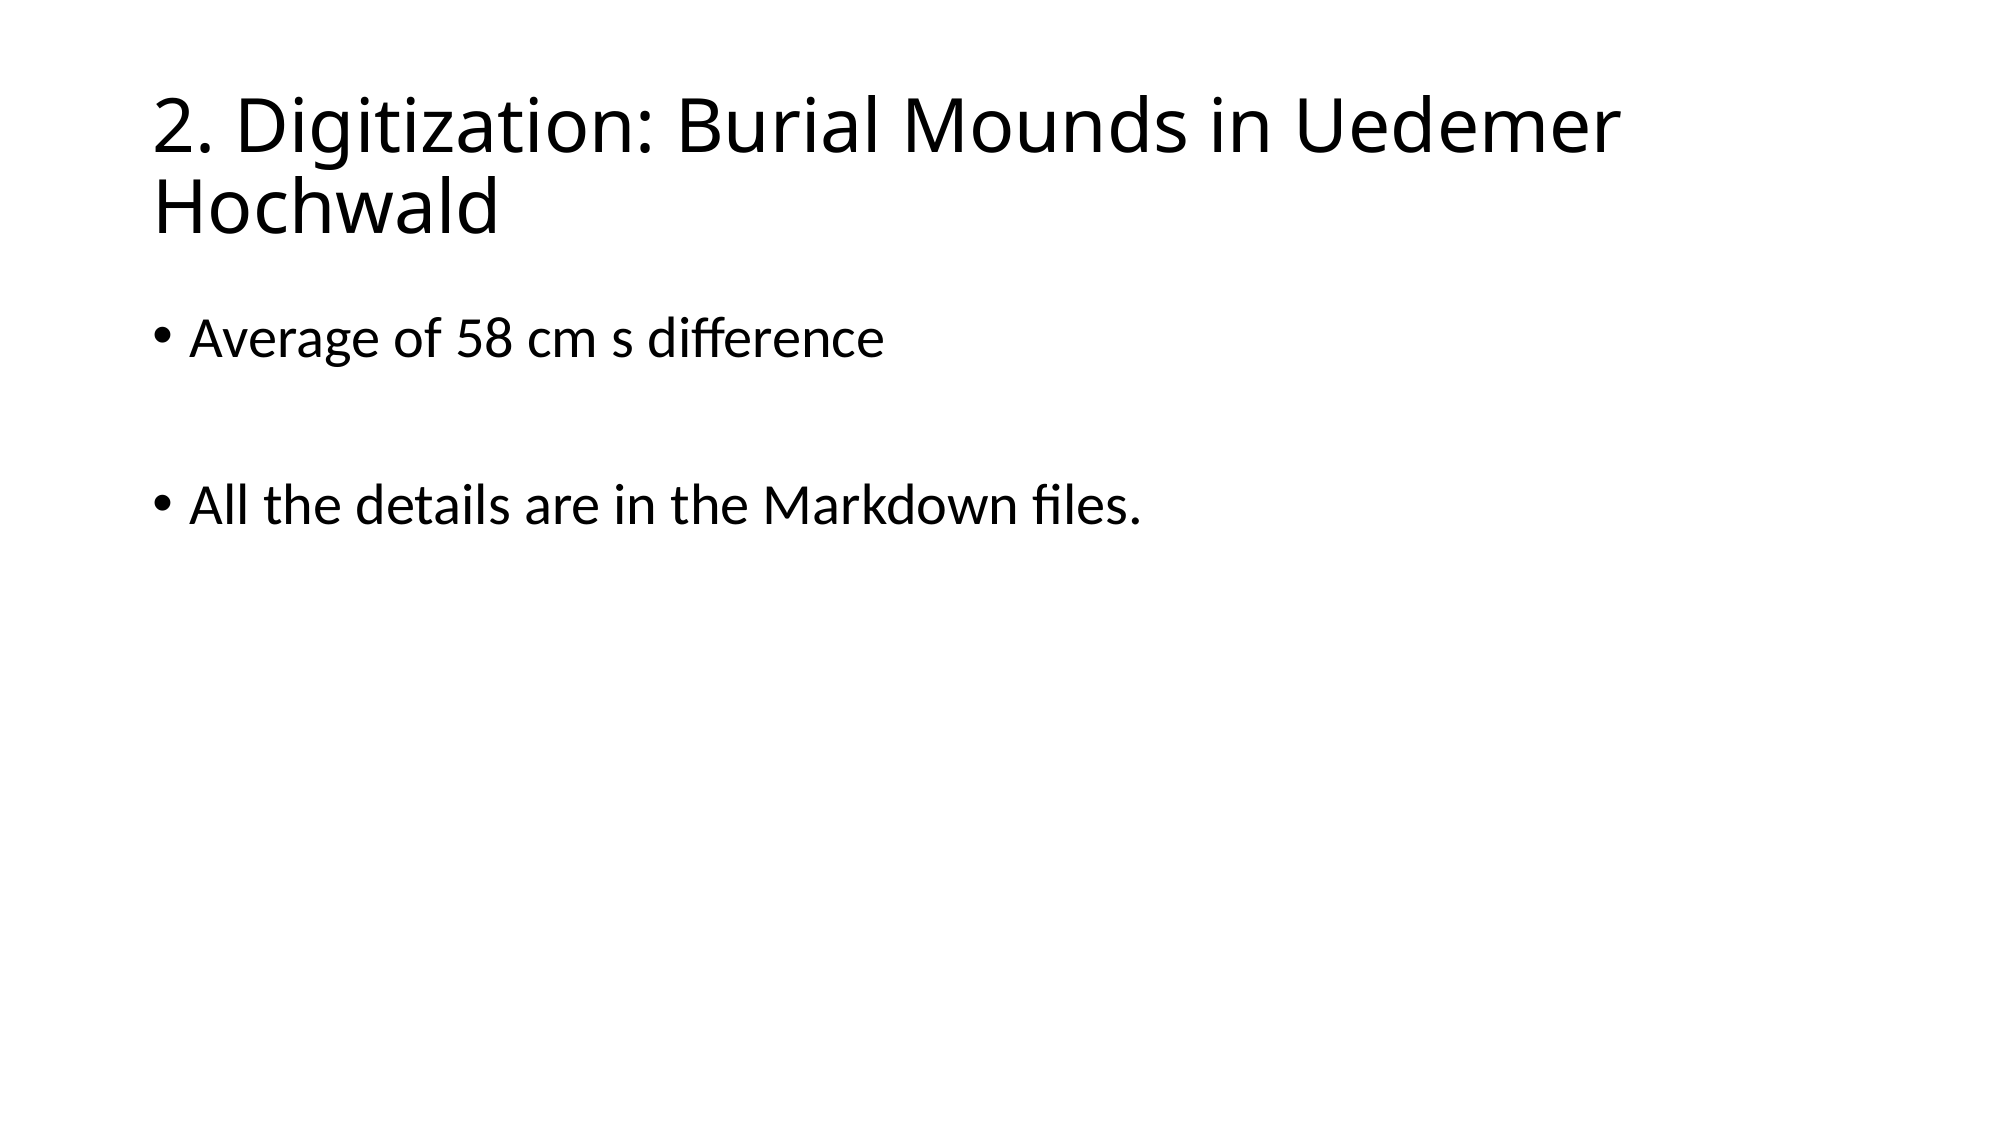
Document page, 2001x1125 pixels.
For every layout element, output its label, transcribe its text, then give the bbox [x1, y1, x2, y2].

title 2. Digitization: Burial Mounds in Uedemer Hochwald [137, 59, 1863, 278]
list Average of 58 cm s difference All the details are in the Markdown files. [137, 299, 1863, 1014]
